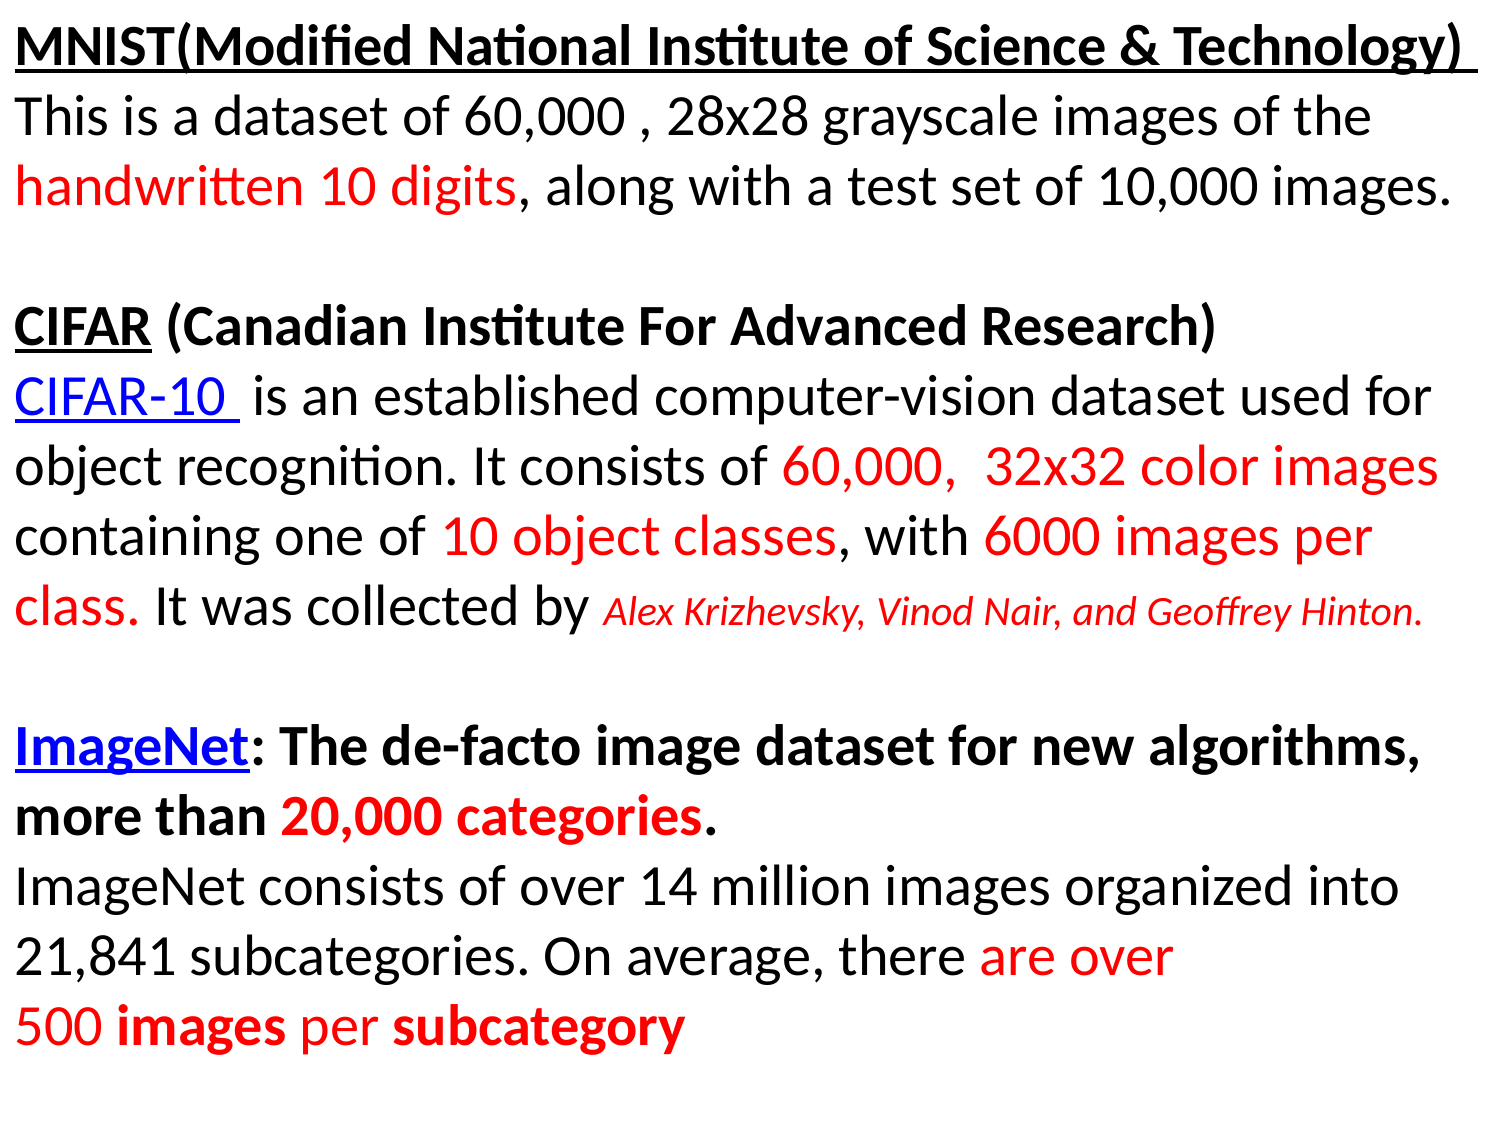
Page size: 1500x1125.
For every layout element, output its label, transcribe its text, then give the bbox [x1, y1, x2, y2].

text_box MNIST(Modified National Institute of Science & Technology) This is a dataset of 60,000 , 28x28 grayscale images of the handwritten 10 digits, along with a test set of 10,000 images. CIFAR (Canadian Institute For Advanced Research) CIFAR-10 is an established computer-vision dataset used for object recognition. It consists of 60,000, 32x32 color images containing one of 10 object classes, with 6000 images per class. It was collected by Alex Krizhevsky, Vinod Nair, and Geoffrey Hinton. ImageNet: The de-facto image dataset for new algorithms, more than 20,000 categories. ImageNet consists of over 14 million images organized into 21,841 subcategories. On average, there are over 500 images per subcategory [0, 0, 1500, 1125]
